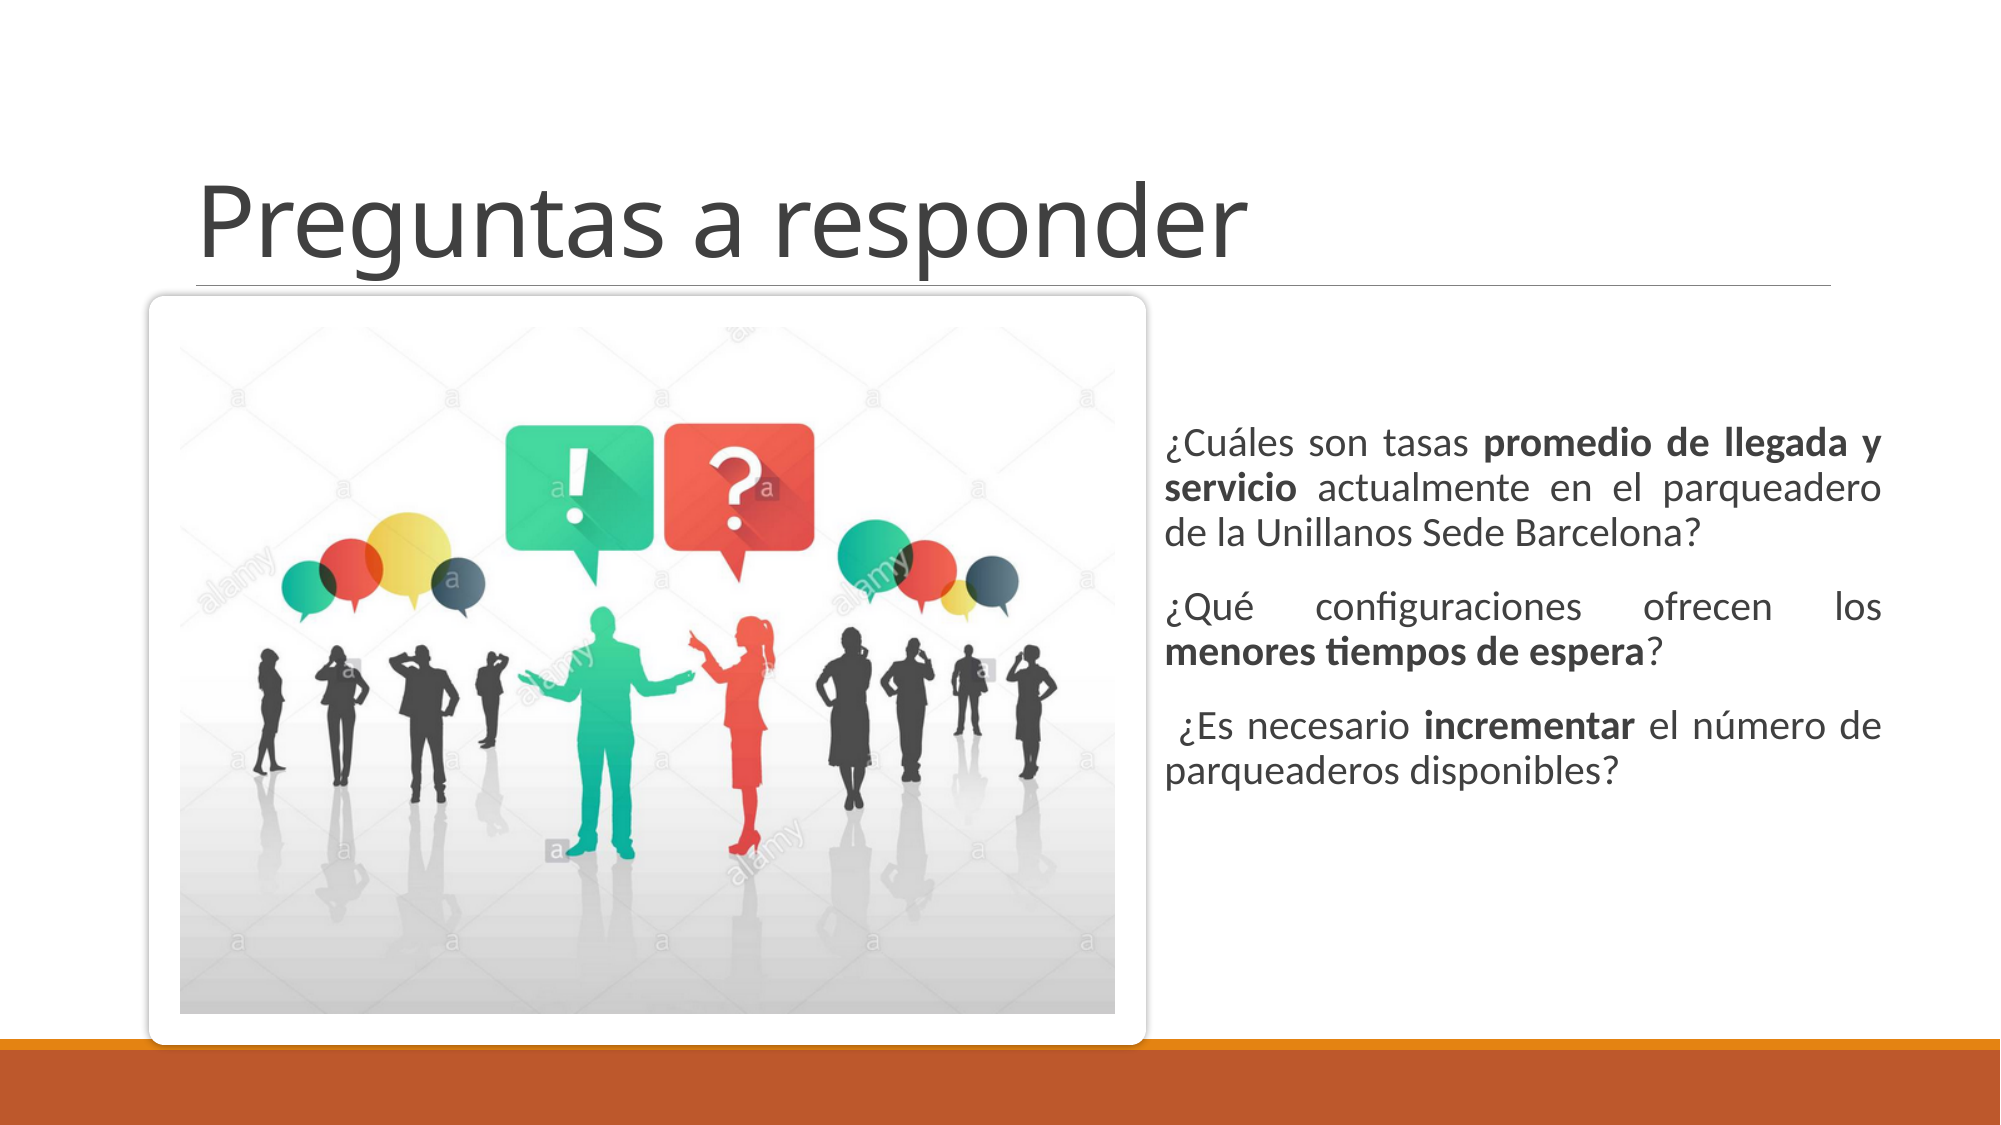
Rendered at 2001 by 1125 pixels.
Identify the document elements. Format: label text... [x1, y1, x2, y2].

picture [179, 326, 1116, 1015]
title Preguntas a responder [180, 47, 1830, 285]
list ¿Cuáles son tasas promedio de llegada y servicio actualmente en el parqueadero de la Unillanos Sede Barcelona? ¿Qué configuraciones ofrecen los menores tiempos de espera? ¿Es necesario incrementar el número de parqueaderos disponibles? [1149, 412, 1883, 1100]
